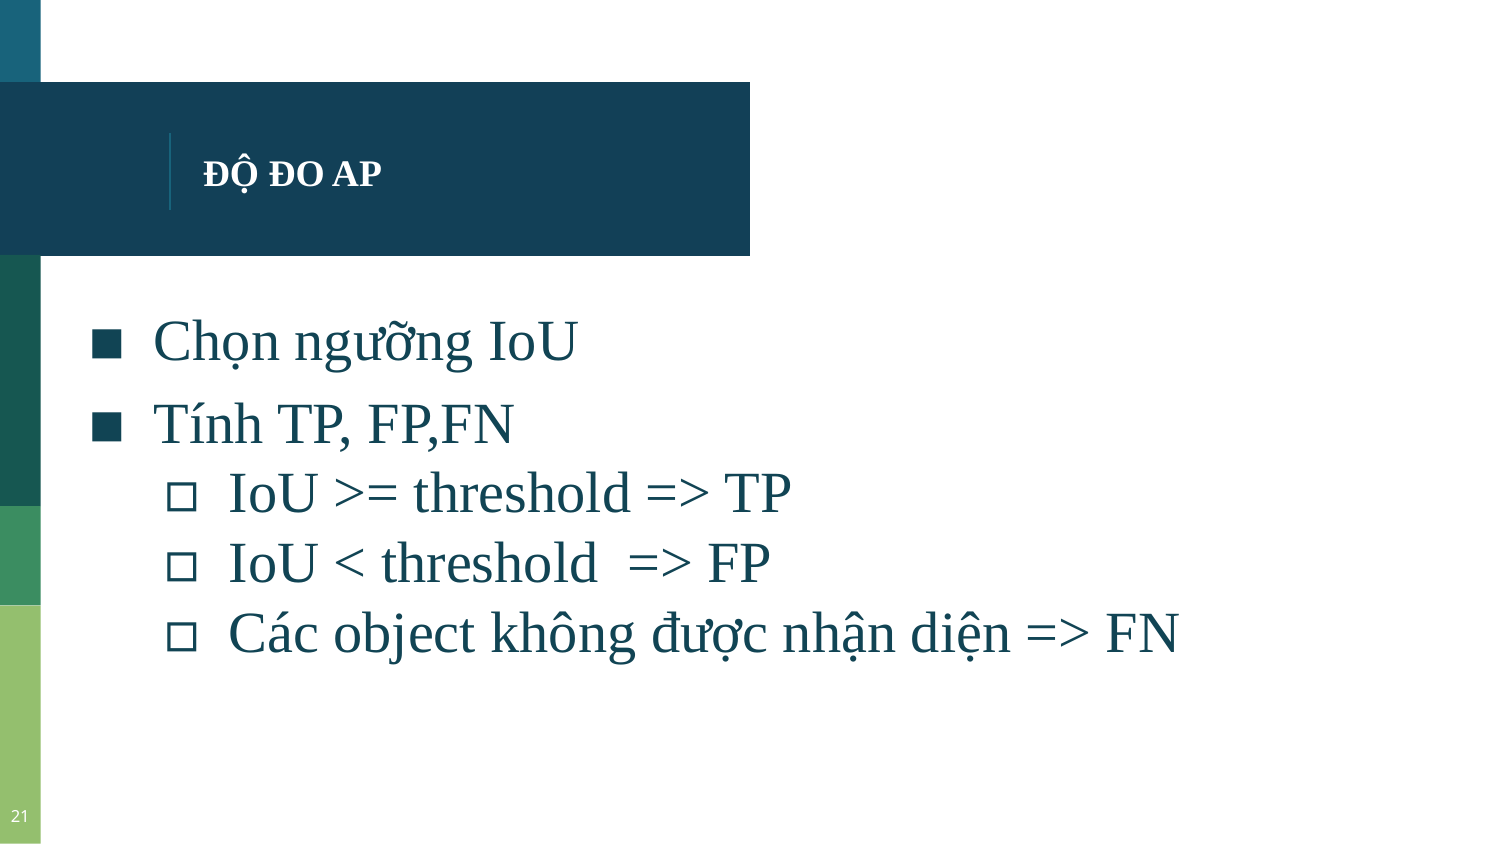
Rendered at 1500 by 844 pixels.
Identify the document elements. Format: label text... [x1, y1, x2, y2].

title ĐỘ ĐO AP [187, 87, 715, 256]
list Chọn ngưỡng IoU Tính TP, FP,FN IoU >= threshold => TP IoU < threshold => FP Các object không được nhận diện => FN [63, 287, 1284, 706]
slide_number 21 [0, 790, 49, 844]
